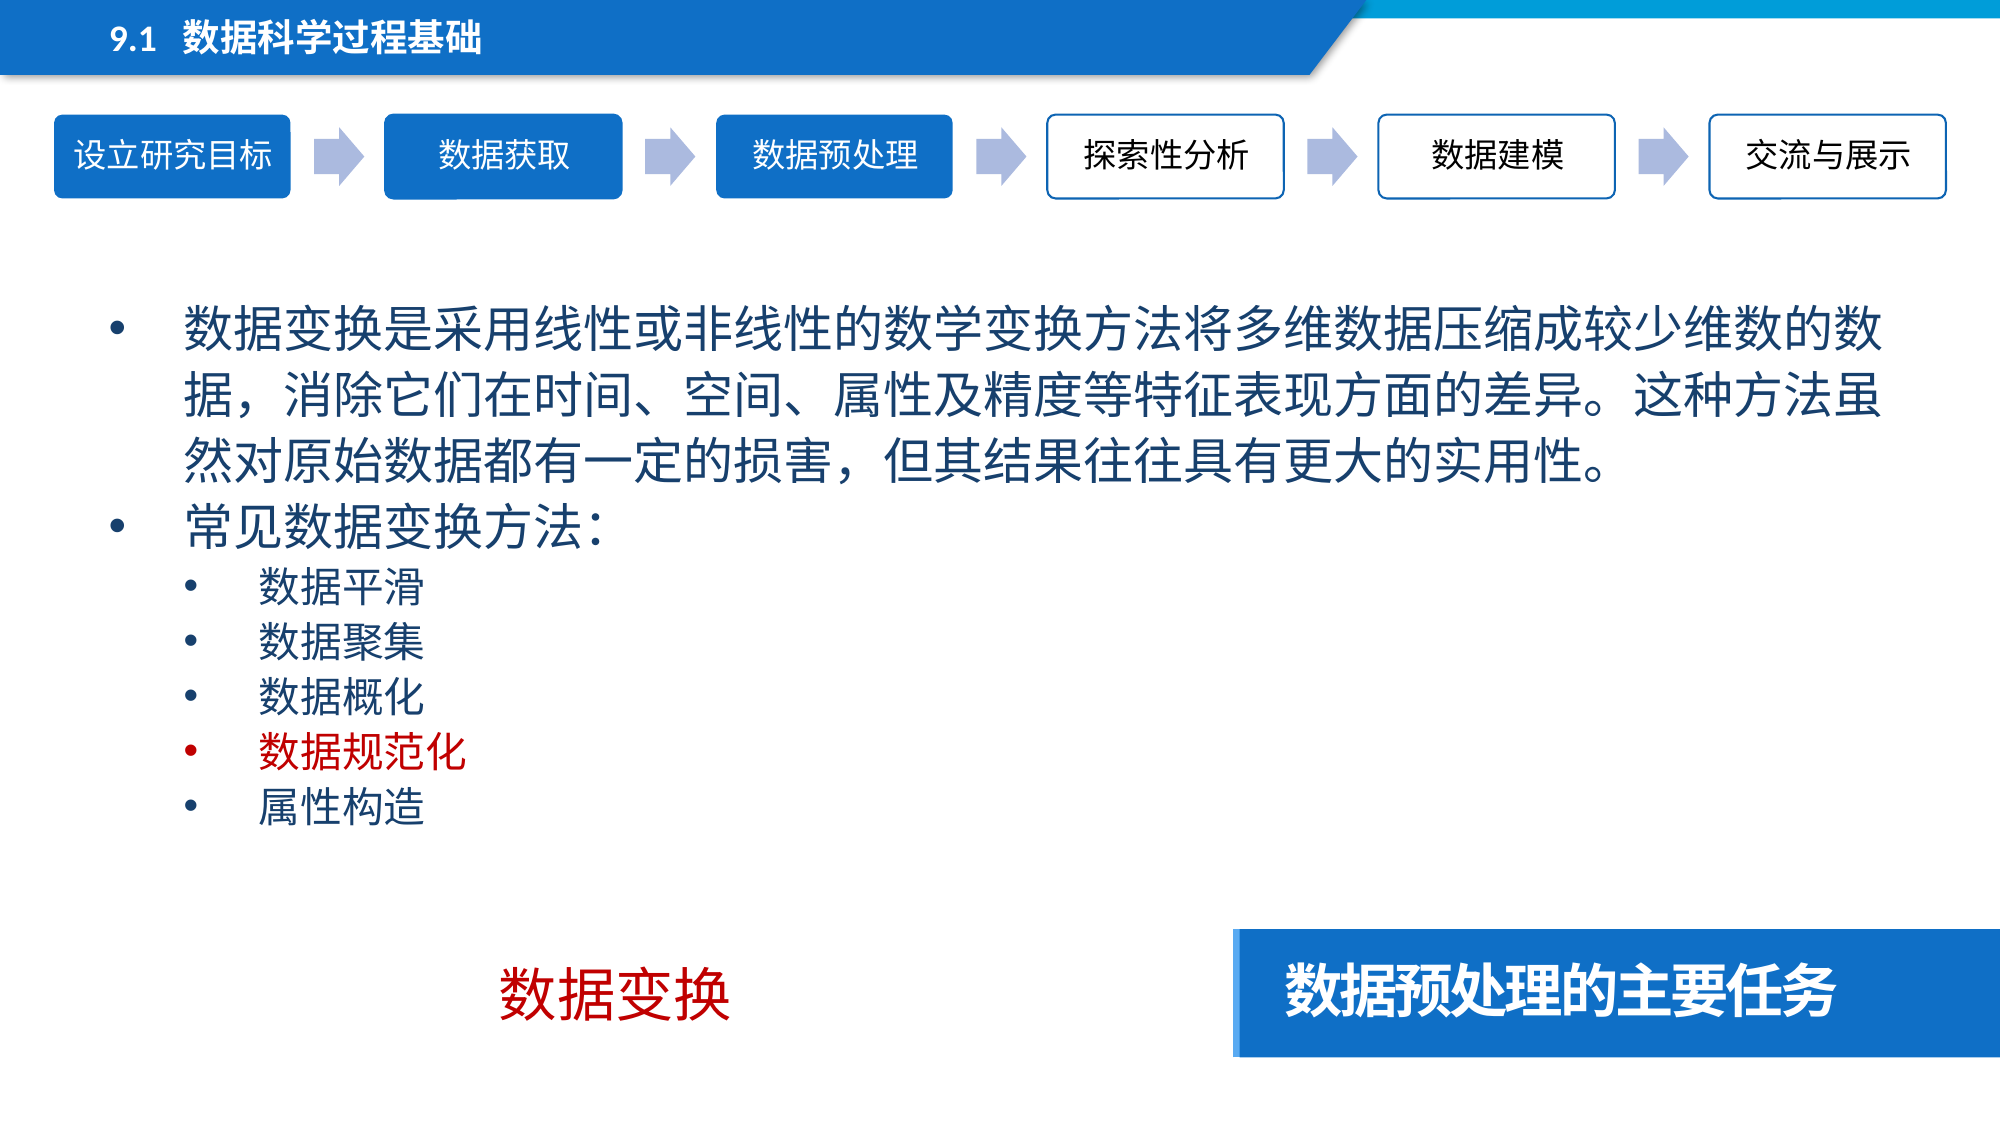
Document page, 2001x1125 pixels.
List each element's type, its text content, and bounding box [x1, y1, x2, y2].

list 数据预处理的主要任务 [1239, 929, 2000, 1058]
text_box 数据变换 [484, 950, 747, 1036]
list 9.1 数据科学过程基础 [93, 11, 1138, 68]
text_box 数据变换是采用线性或非线性的数学变换方法将多维数据压缩成较少维数的数据，消除它们在时间、空间、属性及精度等特征表现方面的差异。这种方法虽然对原始数据都有一定的损害，但其结果往往具有更大的实用性。 常见数据变换方法： 数据平滑 数据聚集 数据概化 数据规范化 属性构造 [93, 284, 1912, 838]
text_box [54, 114, 1946, 199]
